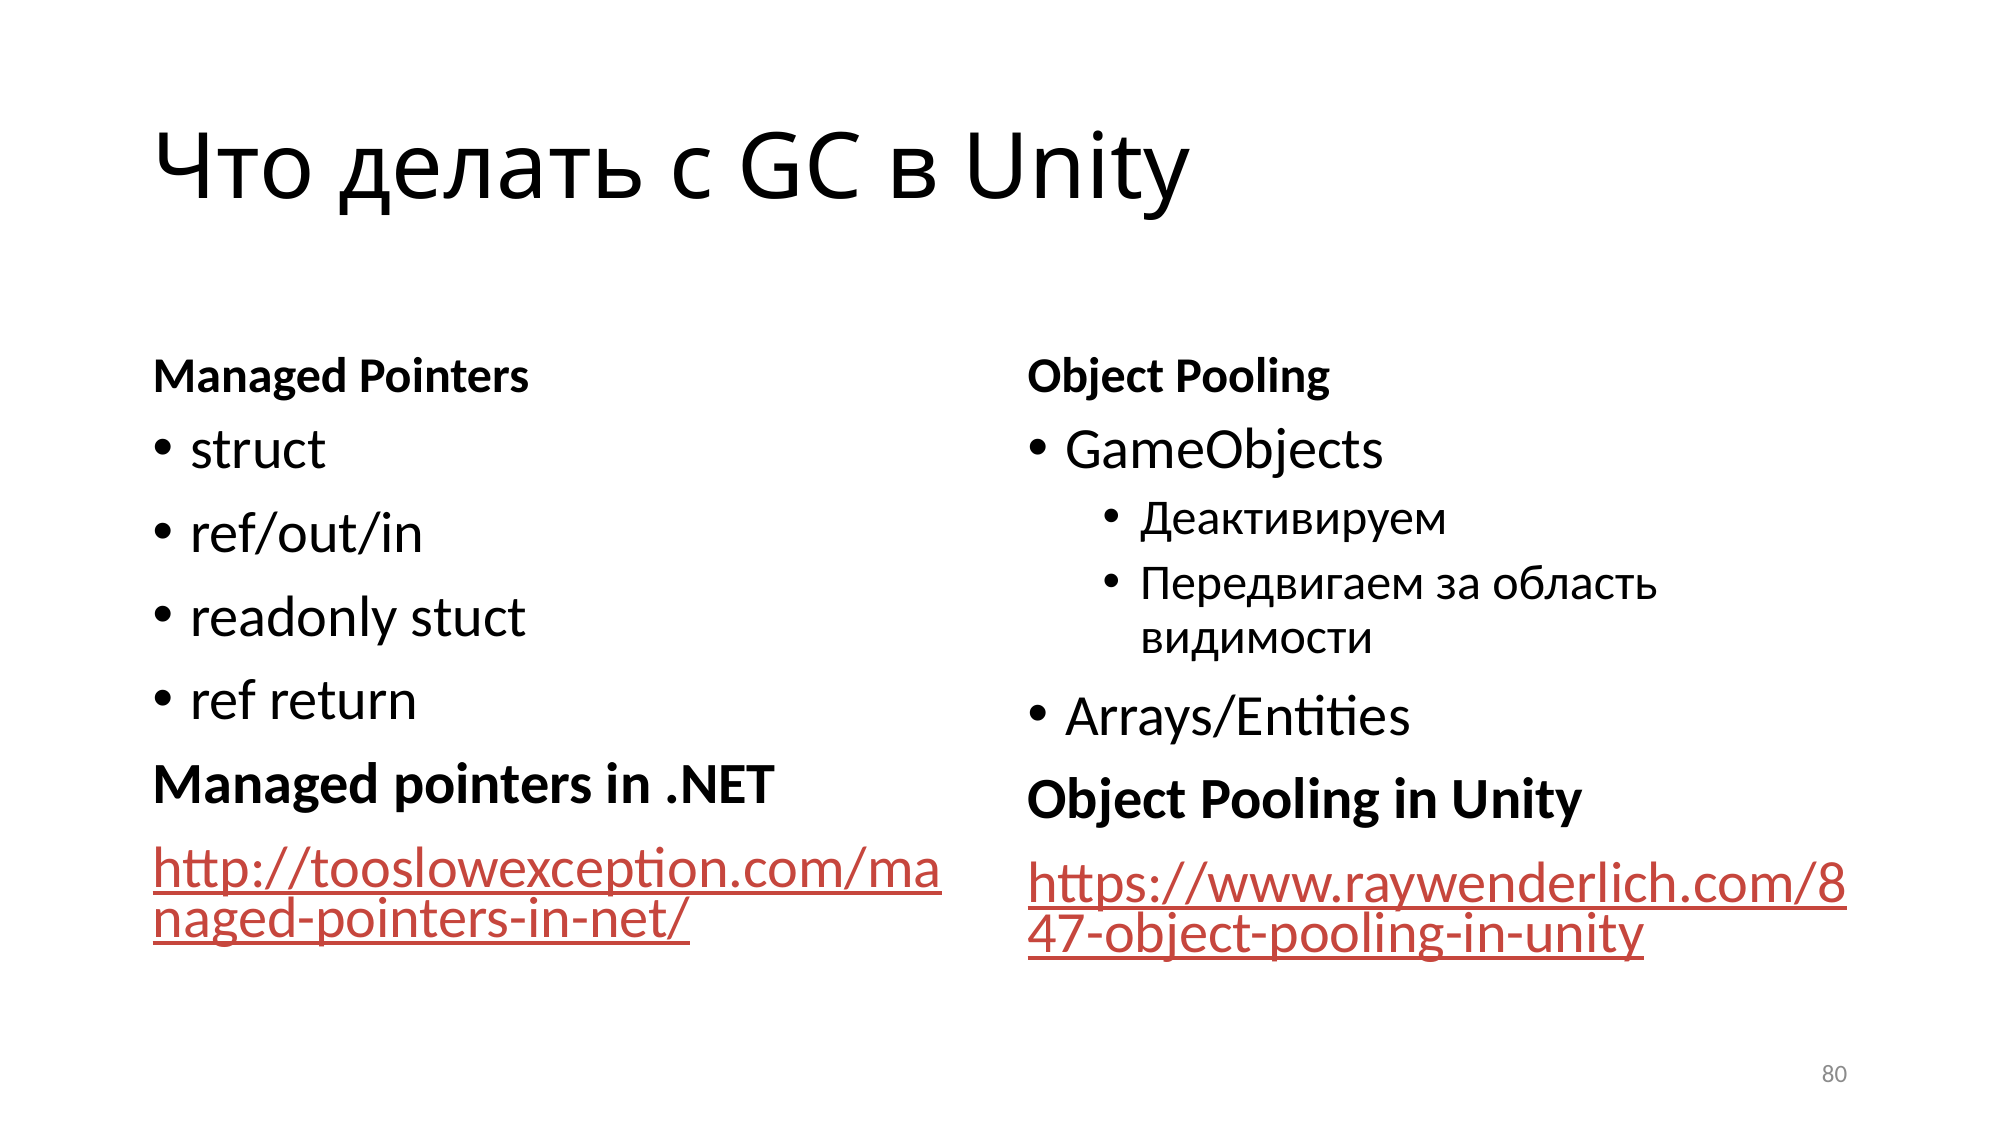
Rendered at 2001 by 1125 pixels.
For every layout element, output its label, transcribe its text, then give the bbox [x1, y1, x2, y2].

slide_number 80 [1412, 1042, 1863, 1103]
list struct ref/out/in readonly stuct ref return Managed pointers in .NET http://tooslowexception.com/managed-pointers-in-net/ [137, 410, 984, 1016]
title Что делать с GC в Unity [137, 59, 1863, 278]
list Object Pooling [1012, 275, 1863, 410]
list GameObjects Деактивируем Передвигаем за область видимости Arrays/Entities Object Pooling in Unity https://www.raywenderlich.com/847-object-pooling-in-unity [1012, 410, 1863, 1016]
list Managed Pointers [137, 275, 984, 410]
